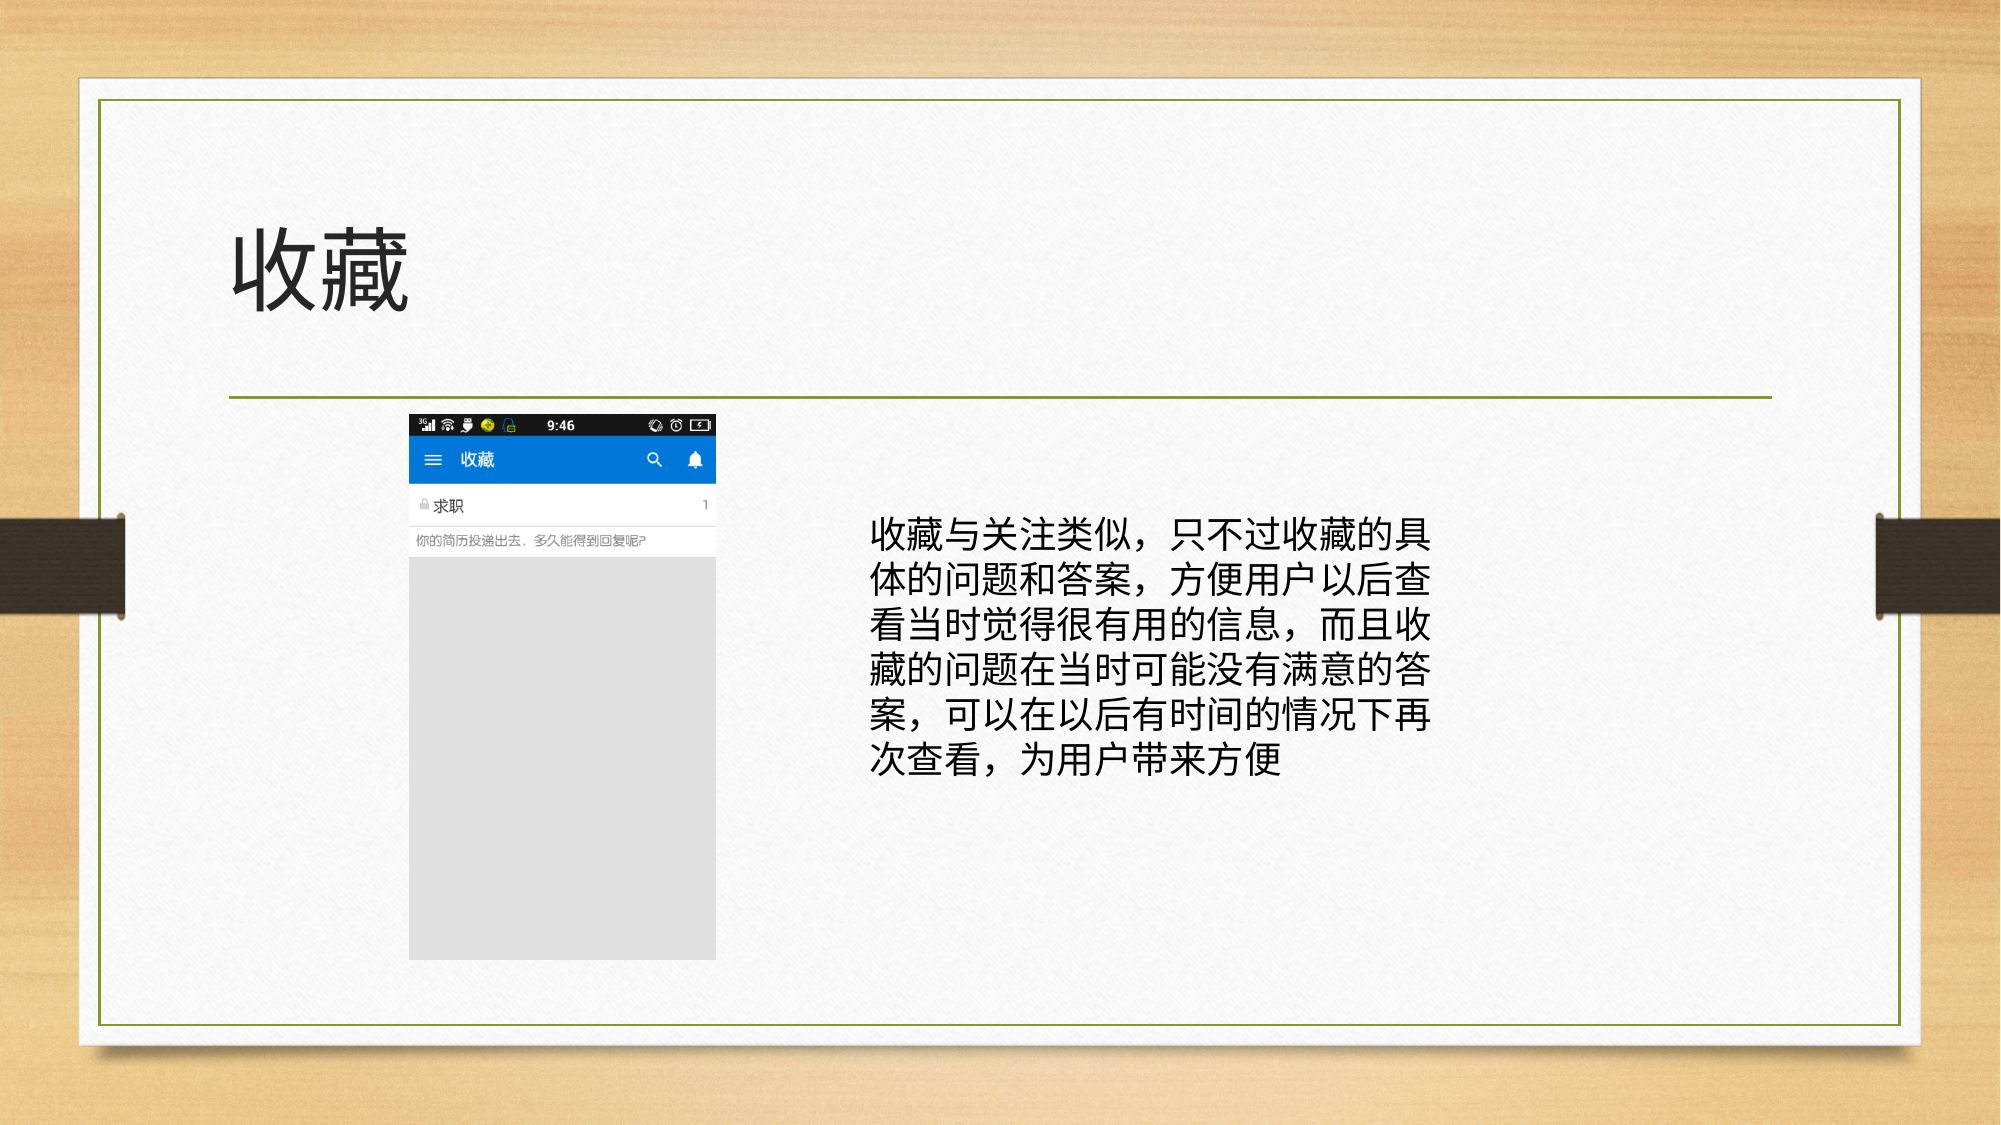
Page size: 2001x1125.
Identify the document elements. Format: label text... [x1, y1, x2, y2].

title 收藏 [212, 161, 1788, 375]
text_box 收藏与关注类似，只不过收藏的具体的问题和答案，方便用户以后查看当时觉得很有用的信息，而且收藏的问题在当时可能没有满意的答案，可以在以后有时间的情况下再次查看，为用户带来方便 [854, 503, 1471, 789]
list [409, 414, 716, 960]
picture [0, 0, 2001, 1125]
